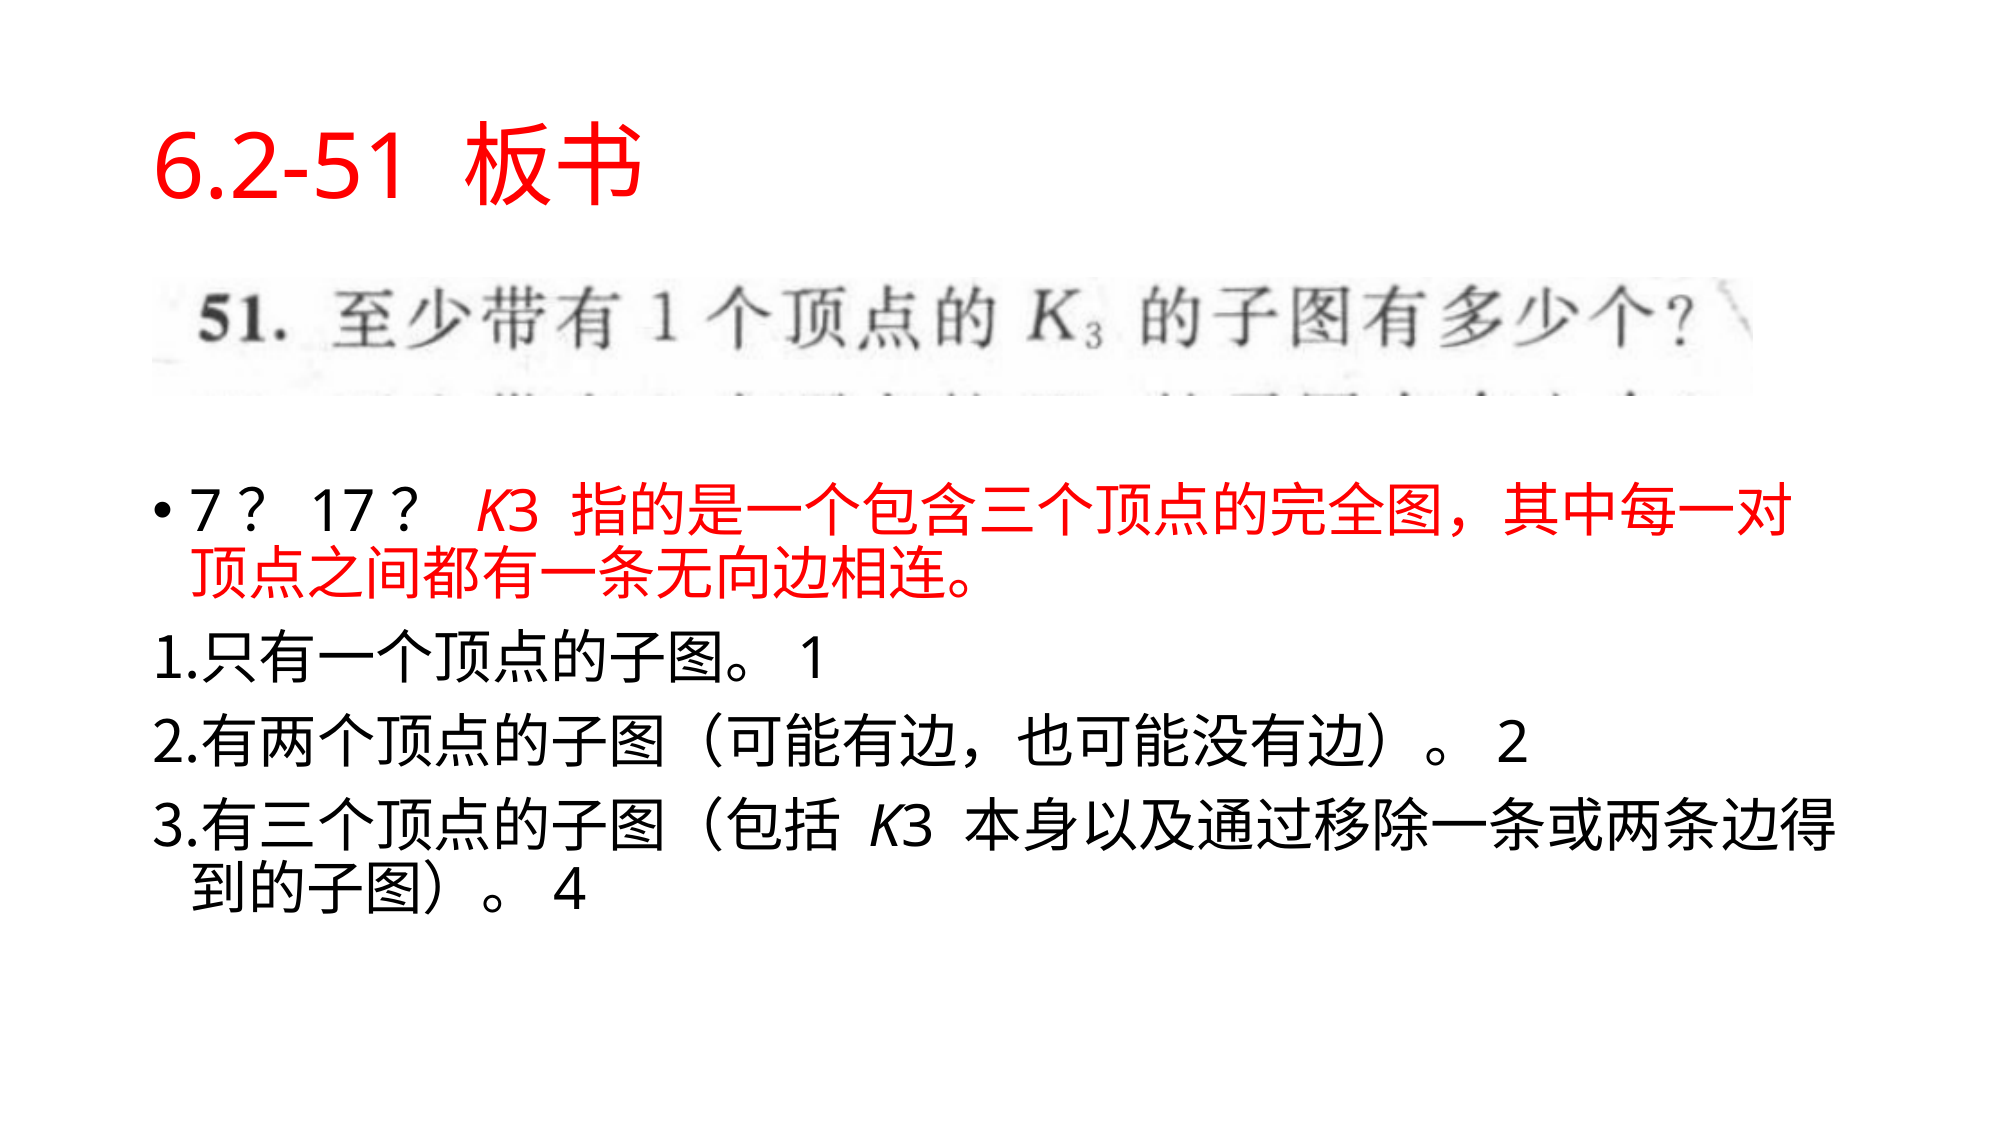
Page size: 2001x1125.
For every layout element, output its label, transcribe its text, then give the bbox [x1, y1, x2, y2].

picture [151, 277, 1753, 396]
title 6.2-51 板书 [137, 59, 1863, 278]
list 7？17？ K3​ 指的是一个包含三个顶点的完全图，其中每一对顶点之间都有一条无向边相连。 只有一个顶点的子图。1 有两个顶点的子图（可能有边，也可能没有边）。2 有三个顶点的子图（包括 K3​ 本身以及通过移除一条或两条边得到的子图）。4 [137, 299, 1863, 1014]
